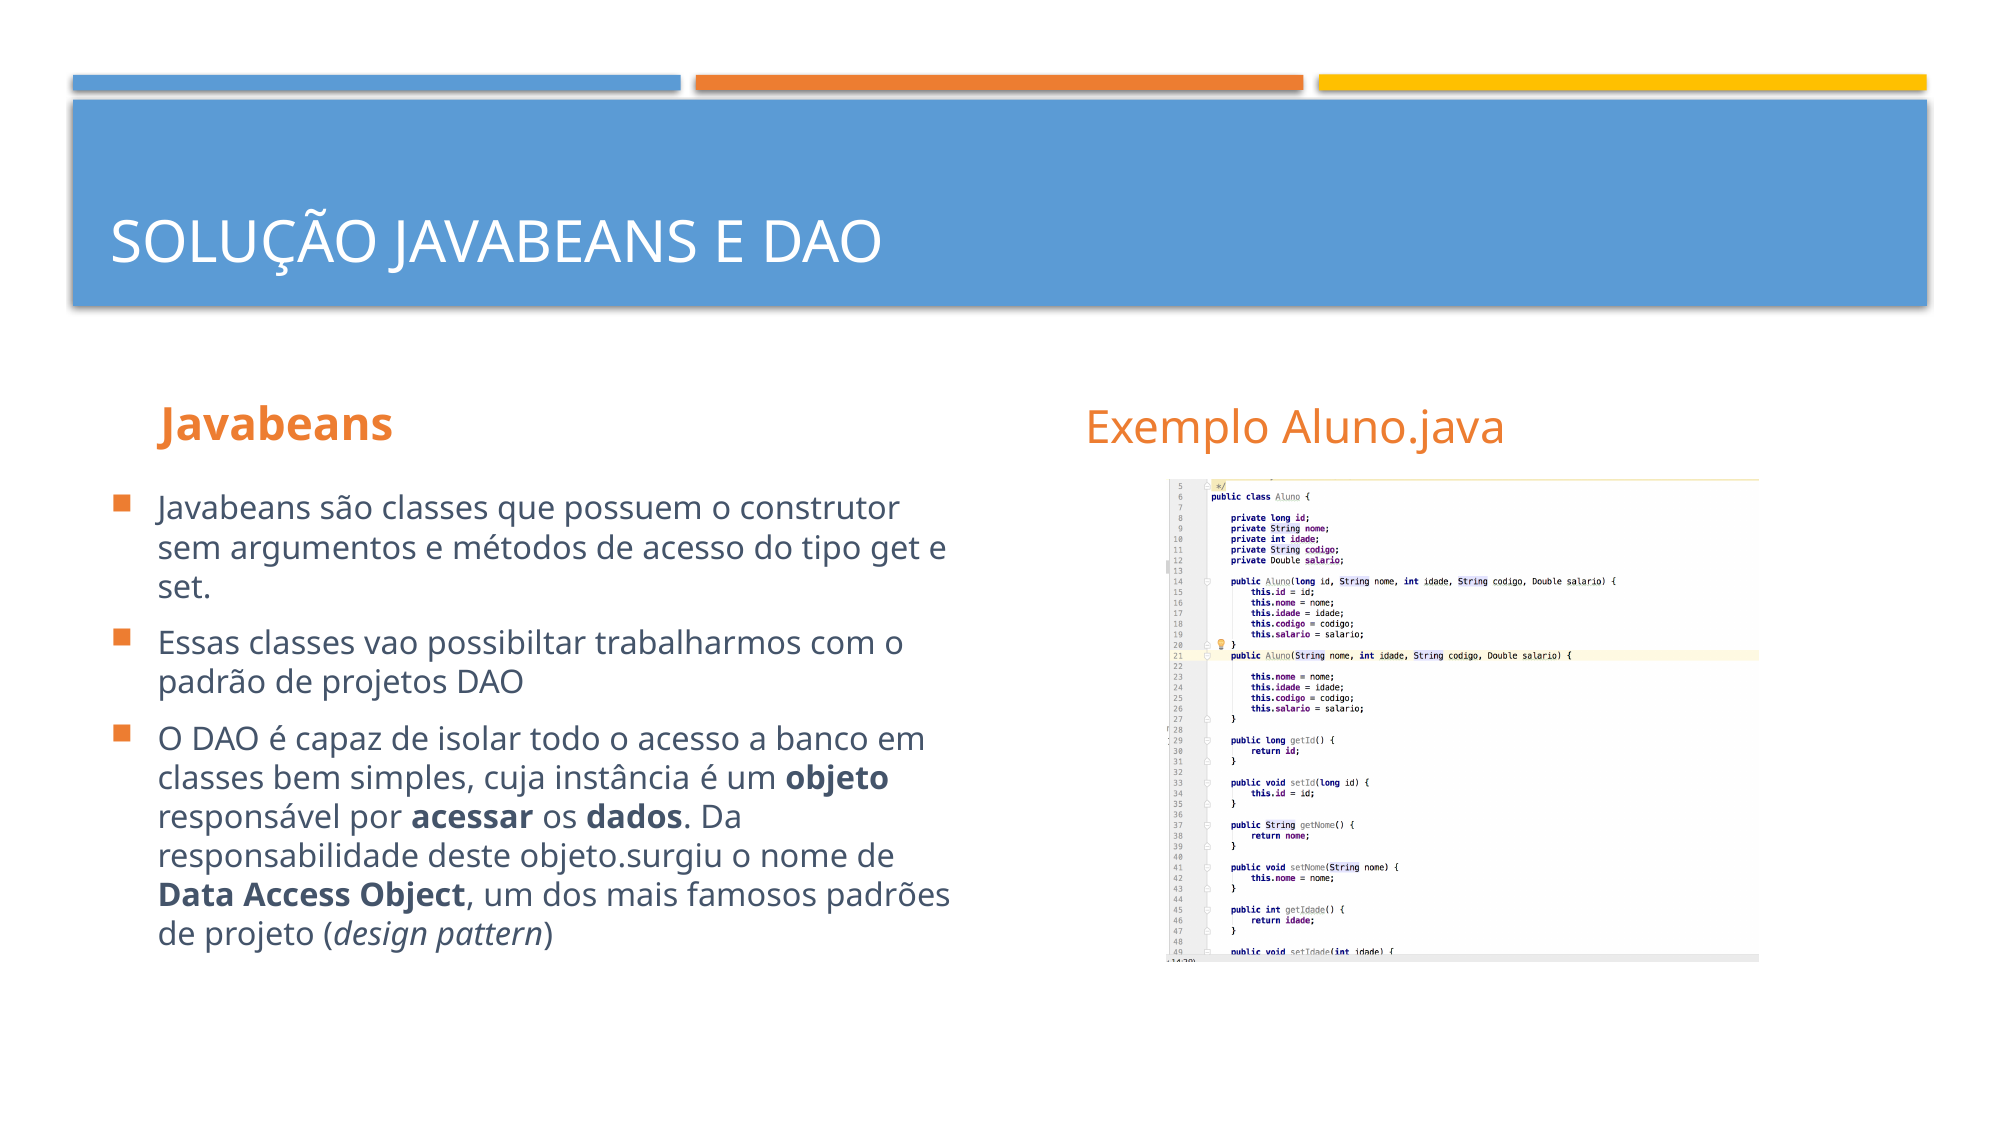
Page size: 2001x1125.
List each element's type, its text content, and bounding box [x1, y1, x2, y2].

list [1165, 479, 1759, 962]
list Javabeans são classes que possuem o construtor sem argumentos e métodos de acesso do tipo get e set. Essas classes vao possibiltar trabalharmos com o padrão de projetos DAO O DAO é capaz de isolar todo o acesso a banco em classes bem simples, cuja instância é um objeto responsável por acessar os dados. Da responsabilidade deste objeto.surgiu o nome de Data Access Object, um dos mais famosos padrões de projeto (design pattern) [95, 479, 980, 962]
list Exemplo Aluno.java [1070, 369, 1905, 460]
list Javabeans [145, 369, 980, 458]
title Solução JAVABEANS E DAO [95, 119, 1905, 282]
